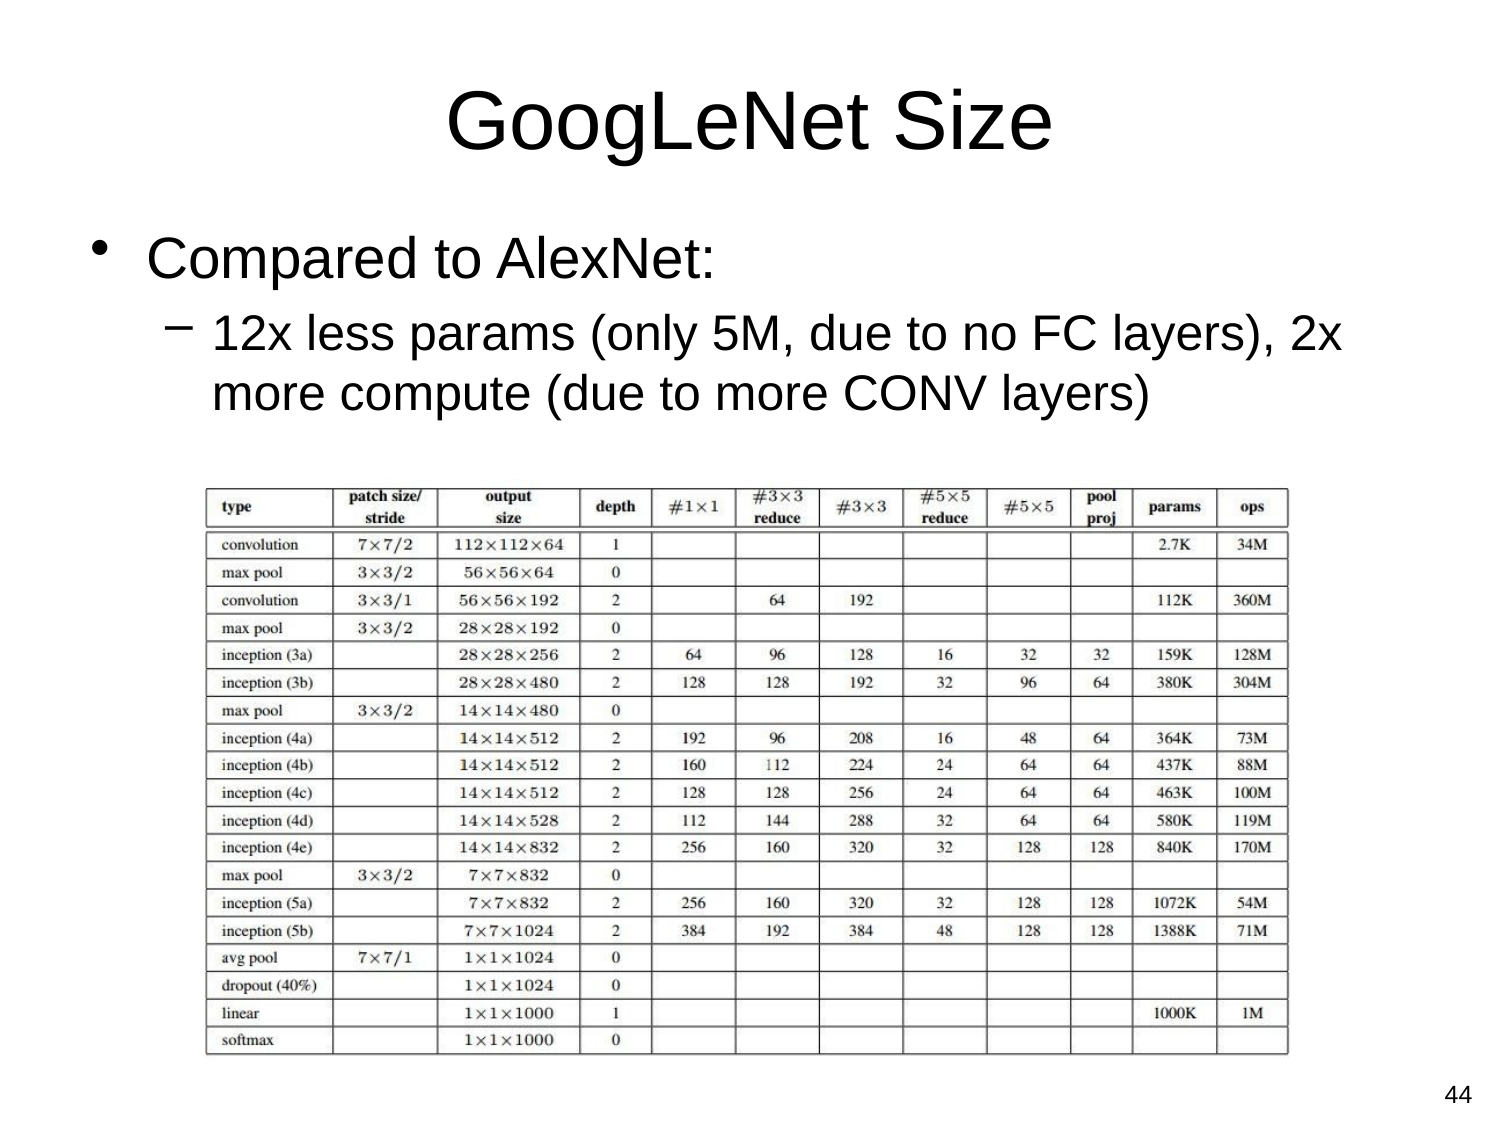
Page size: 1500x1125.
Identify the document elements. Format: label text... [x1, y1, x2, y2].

title GoogLeNet Size [74, 44, 1426, 188]
list Compared to AlexNet: 12x less params (only 5M, due to no FC layers), 2x more compute (due to more CONV layers) [74, 212, 1426, 561]
text_box [205, 479, 1295, 1059]
slide_number 44 [1137, 1070, 1488, 1112]
